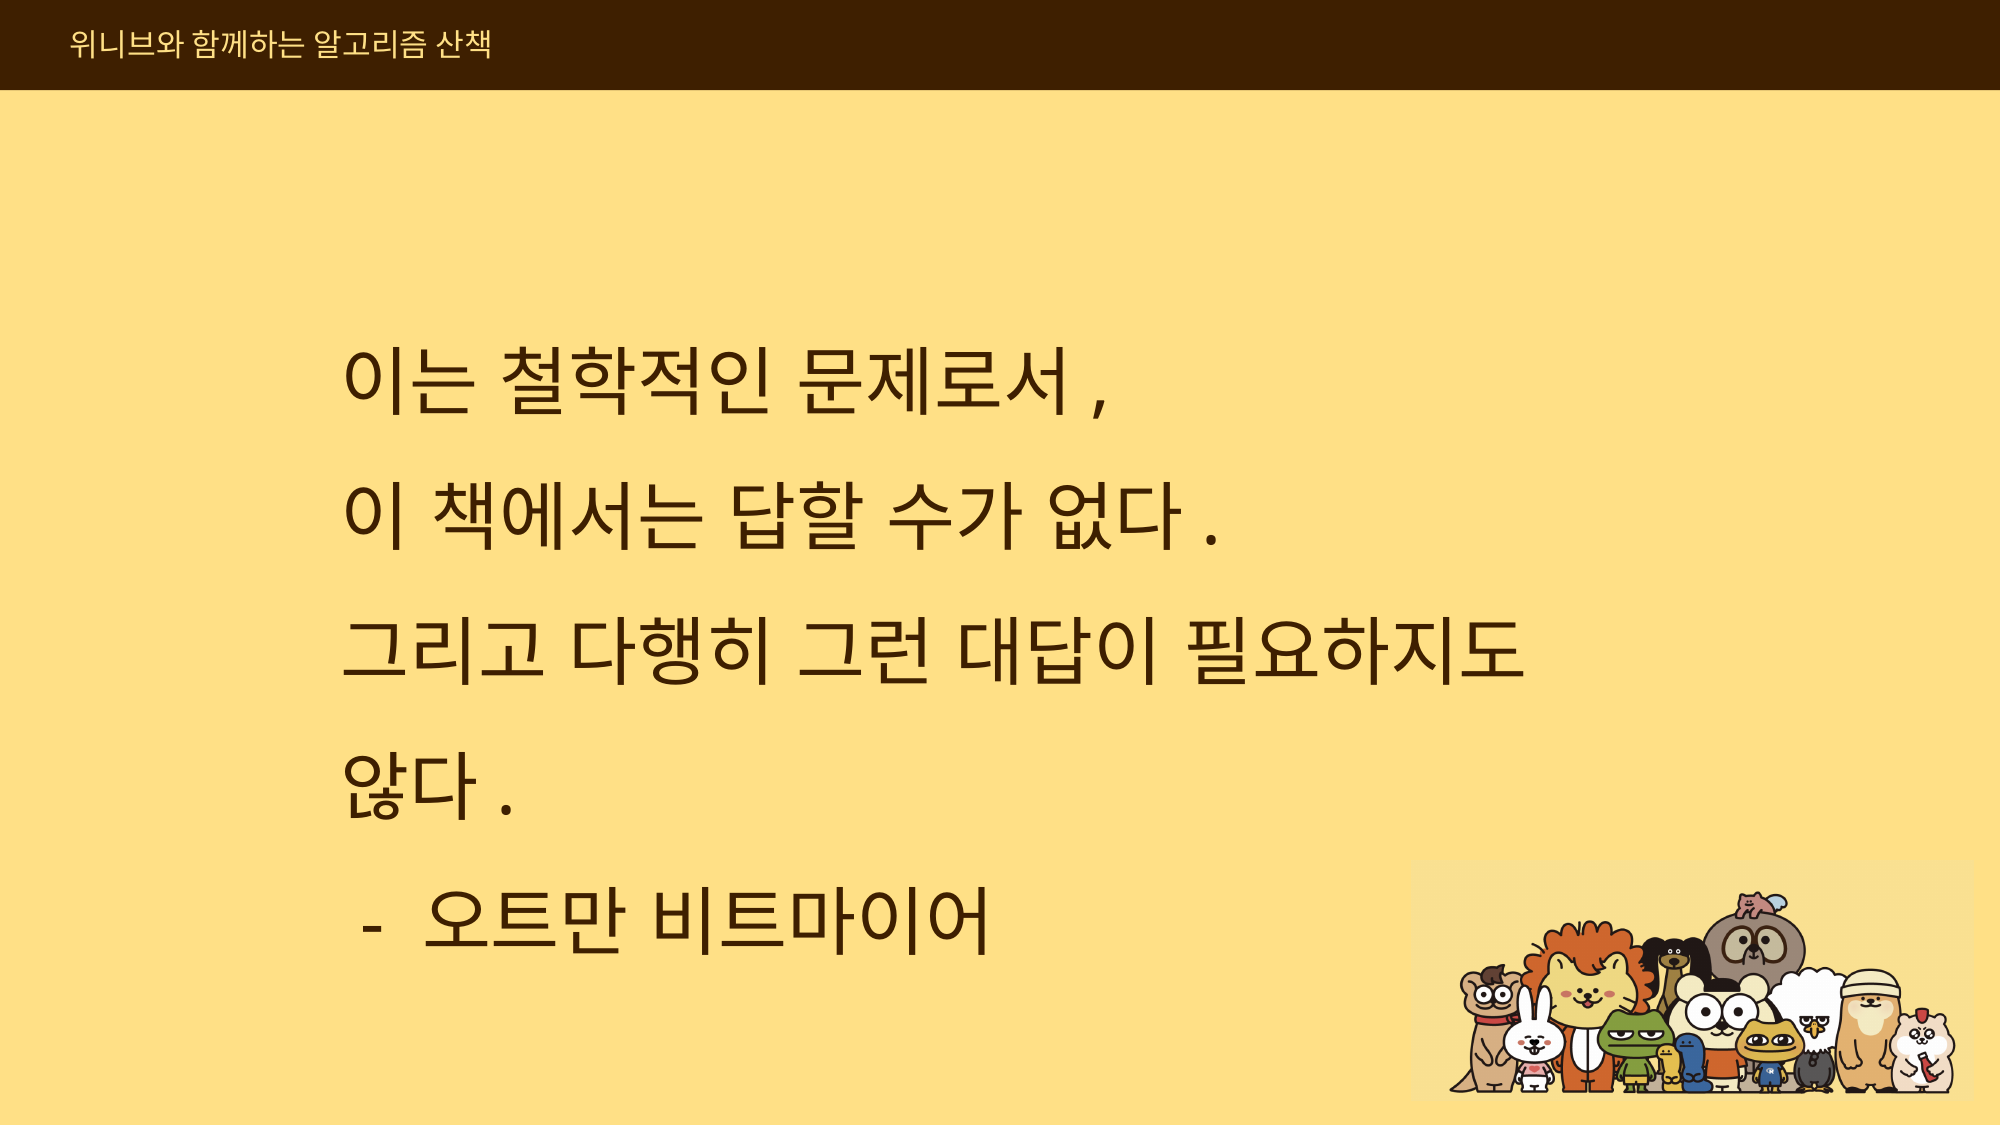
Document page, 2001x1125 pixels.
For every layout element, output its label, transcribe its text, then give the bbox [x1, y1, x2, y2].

picture [1410, 859, 1974, 1102]
text_box [0, 0, 2000, 91]
text_box 위니브와 함께하는 알고리즘 산책 [54, 17, 805, 71]
text_box 이는 철학적인 문제로서, 이 책에서는 답할 수가 없다. 그리고 다행히 그런 대답이 필요하지도 않다. - 오트만 비트마이어 [325, 282, 1673, 973]
